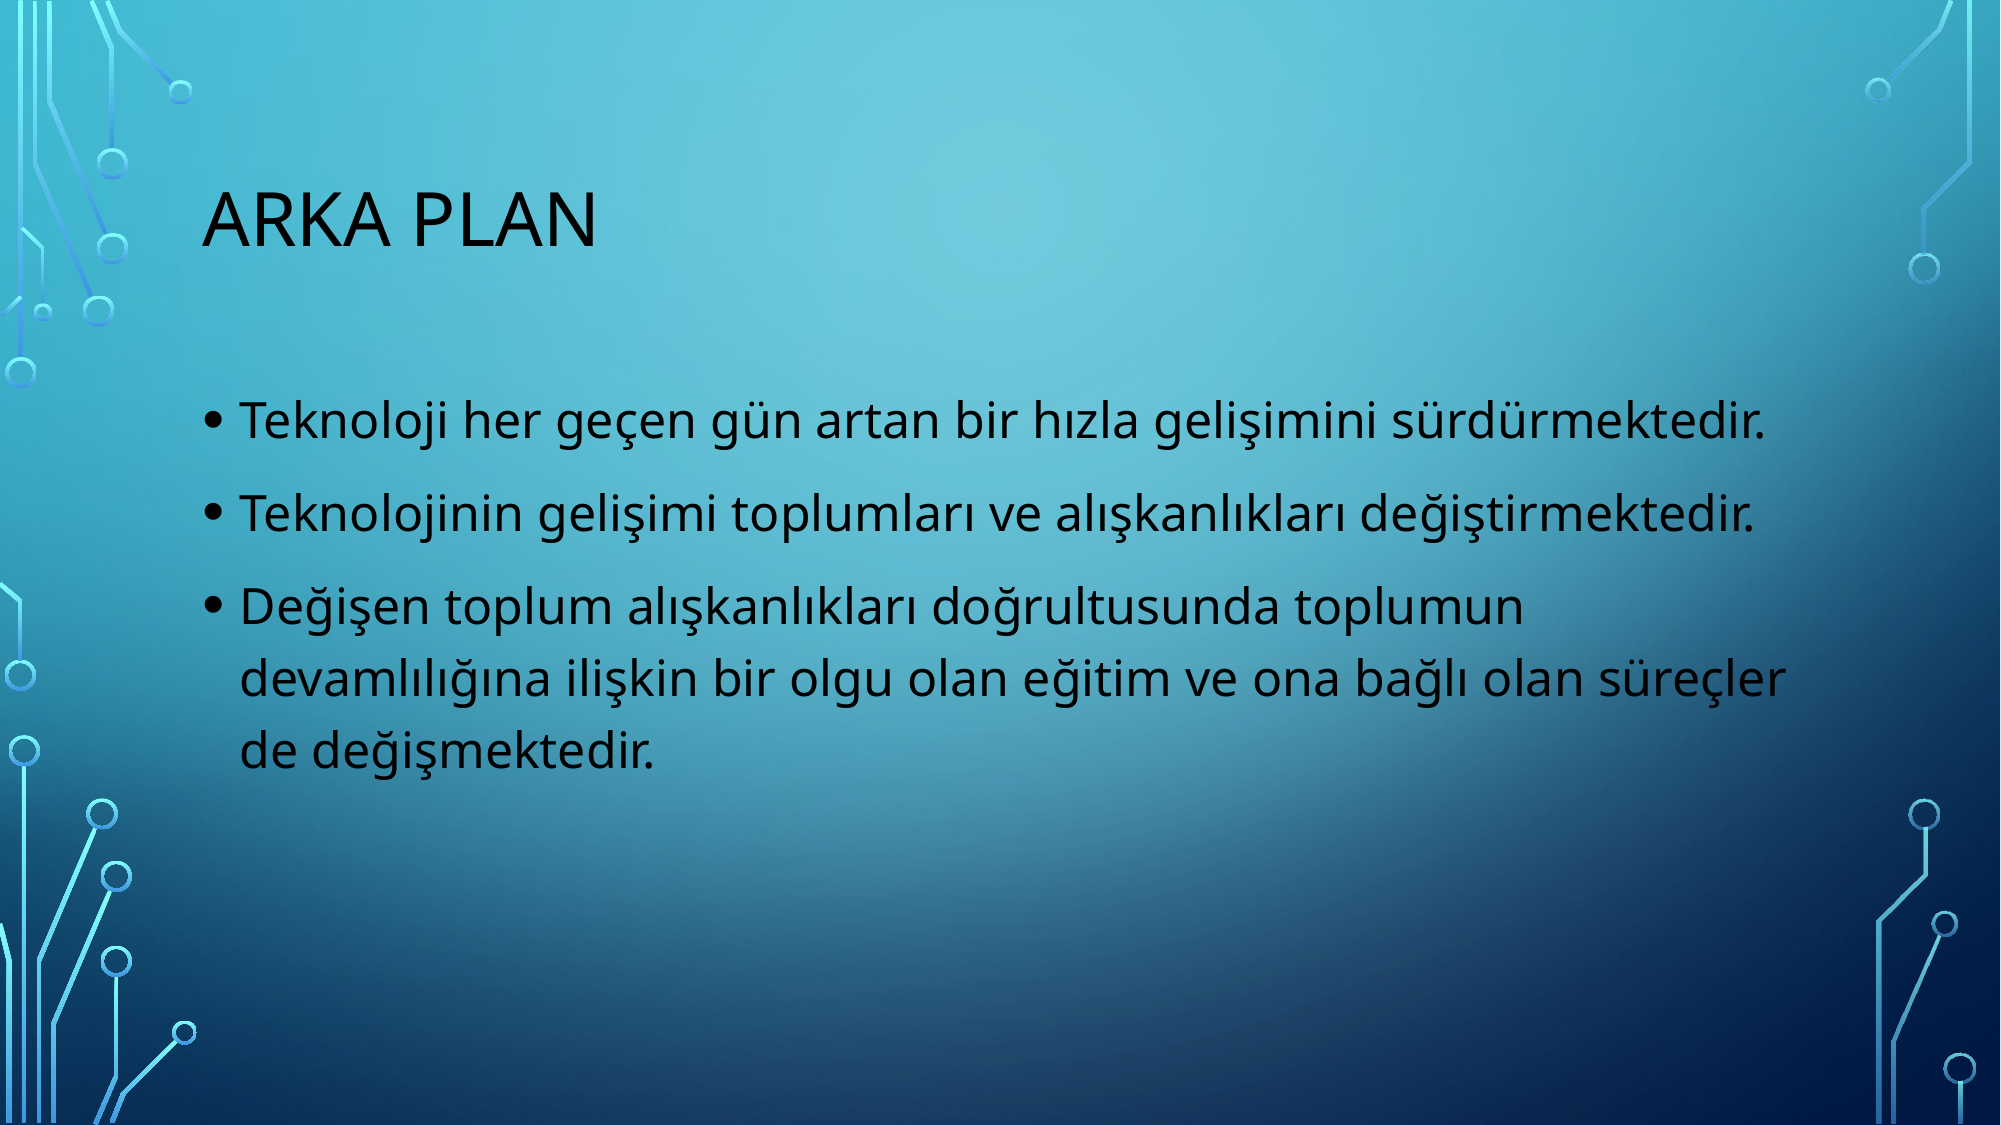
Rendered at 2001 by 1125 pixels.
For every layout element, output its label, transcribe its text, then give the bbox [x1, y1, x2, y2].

list Teknoloji her geçen gün artan bir hızla gelişimini sürdürmektedir. Teknolojinin gelişimi toplumları ve alışkanlıkları değiştirmektedir. Değişen toplum alışkanlıkları doğrultusunda toplumun devamlılığına ilişkin bir olgu olan eğitim ve ona bağlı olan süreçler de değişmektedir. [187, 369, 1813, 950]
title Arka Plan [187, 101, 1813, 344]
